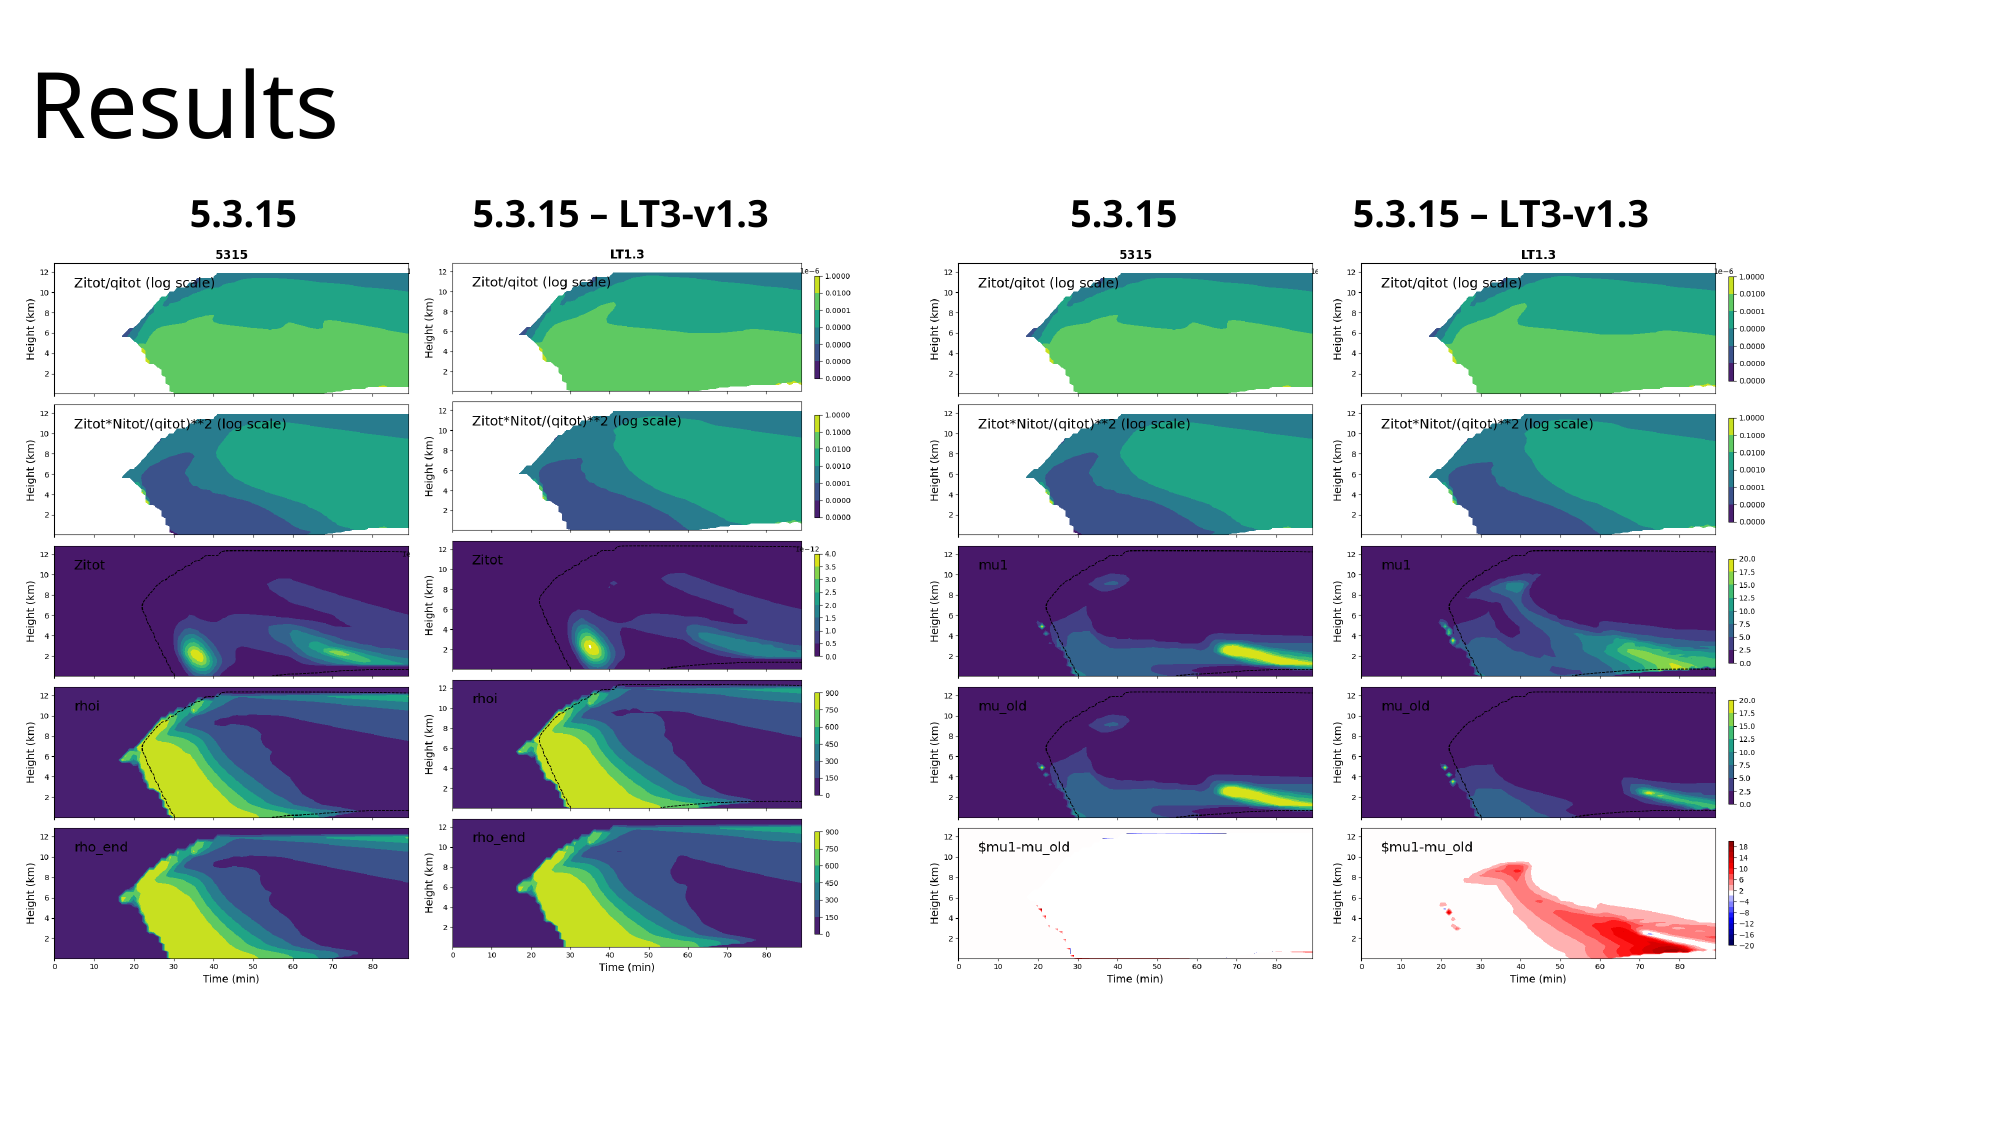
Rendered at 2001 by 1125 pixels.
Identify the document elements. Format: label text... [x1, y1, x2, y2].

text_box 5.3.15 [71, 182, 417, 241]
text_box 5.3.15 – LT3-v1.3 [448, 182, 794, 241]
title Results [14, 0, 1740, 218]
text_box 5.3.15 – LT3-v1.3 [1328, 182, 1674, 241]
picture [11, 241, 886, 993]
picture [914, 241, 1801, 993]
text_box 5.3.15 [951, 182, 1297, 241]
